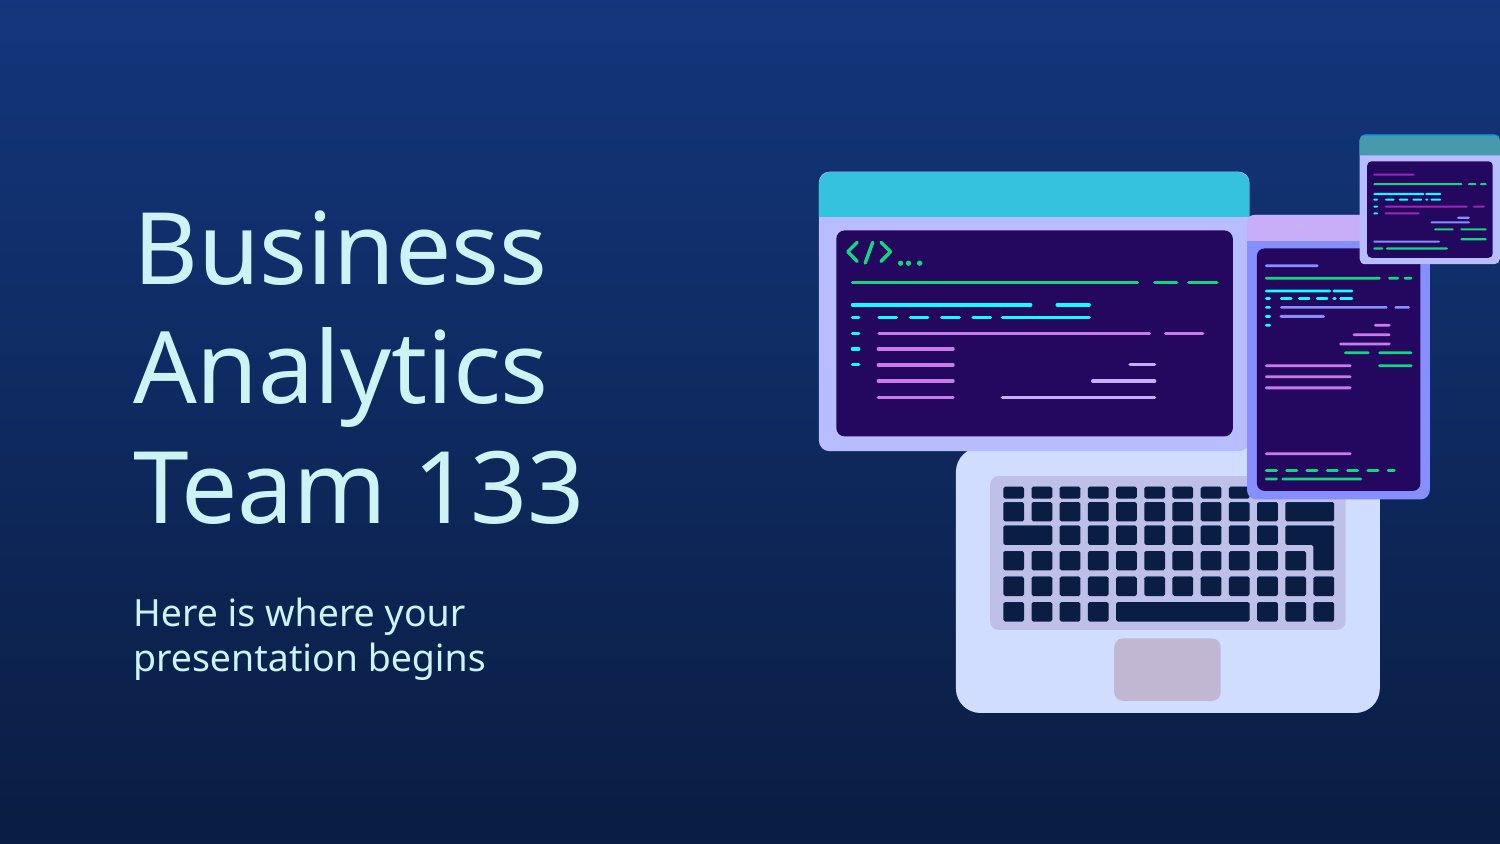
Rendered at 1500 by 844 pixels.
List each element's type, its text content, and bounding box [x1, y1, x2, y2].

text_box [1144, 576, 1166, 597]
text_box [1332, 289, 1354, 293]
text_box [1343, 351, 1370, 355]
text_box [1257, 552, 1278, 571]
text_box [1285, 603, 1307, 622]
text_box [1285, 503, 1335, 522]
text_box [1264, 477, 1279, 481]
text_box [1031, 602, 1053, 622]
text_box [1087, 576, 1109, 597]
text_box [1172, 486, 1194, 499]
text_box [818, 217, 1248, 452]
text_box [897, 260, 904, 266]
text_box [1281, 477, 1363, 481]
text_box [1003, 577, 1025, 597]
text_box [1144, 486, 1166, 499]
text_box [990, 476, 1346, 630]
text_box [1352, 333, 1391, 337]
text_box [1257, 577, 1278, 597]
text_box [916, 260, 923, 266]
text_box [1003, 603, 1025, 622]
text_box [1200, 503, 1222, 522]
text_box [1059, 502, 1081, 522]
text_box [1285, 577, 1307, 597]
text_box [1003, 486, 1025, 499]
text_box [1228, 552, 1250, 571]
text_box [1116, 551, 1137, 571]
text_box [1087, 551, 1109, 571]
text_box [1172, 551, 1194, 571]
text_box [1228, 488, 1250, 499]
text_box [1367, 161, 1493, 258]
text_box [1200, 577, 1222, 597]
text_box [1200, 552, 1222, 571]
subtitle Here is where your presentation begins [118, 574, 504, 696]
text_box [1031, 551, 1053, 571]
text_box [1247, 241, 1430, 500]
text_box [1359, 156, 1500, 265]
text_box [1339, 342, 1391, 346]
text_box [1059, 551, 1081, 571]
text_box [1114, 638, 1221, 701]
text_box [1425, 192, 1442, 196]
text_box [1257, 503, 1278, 522]
text_box [1264, 386, 1352, 390]
text_box [905, 260, 912, 266]
text_box [1285, 526, 1335, 571]
text_box [1059, 602, 1081, 622]
text_box [1388, 276, 1400, 280]
text_box [1003, 552, 1025, 571]
text_box [1144, 551, 1166, 571]
text_box [1264, 289, 1332, 293]
title Business Analytics Team 133 [118, 148, 788, 580]
text_box [1059, 486, 1081, 499]
text_box [1373, 323, 1391, 327]
text_box [1172, 502, 1194, 522]
text_box [1144, 525, 1166, 545]
text_box [1264, 276, 1381, 280]
text_box [1200, 526, 1222, 545]
text_box [1378, 351, 1413, 355]
text_box [836, 230, 1233, 437]
text_box [1279, 314, 1325, 318]
text_box [1257, 603, 1278, 622]
text_box [818, 171, 1250, 217]
text_box [1003, 503, 1025, 522]
text_box [1059, 525, 1081, 545]
text_box [1116, 486, 1137, 499]
text_box [1116, 525, 1137, 545]
text_box [1247, 214, 1359, 241]
text_box [1031, 576, 1053, 597]
text_box [1378, 364, 1413, 368]
text_box [1228, 503, 1250, 522]
text_box [1257, 526, 1278, 545]
text_box [1373, 192, 1425, 196]
text_box [1087, 502, 1109, 522]
text_box [1087, 486, 1109, 499]
text_box [1313, 577, 1335, 597]
text_box [1256, 248, 1421, 491]
text_box [1144, 502, 1166, 522]
text_box [1172, 576, 1194, 597]
text_box [1003, 525, 1053, 545]
text_box [1264, 364, 1352, 368]
text_box [1264, 452, 1352, 456]
text_box [1116, 576, 1137, 597]
text_box [1116, 602, 1250, 622]
text_box [1228, 577, 1250, 597]
text_box [1228, 526, 1250, 545]
text_box [1031, 486, 1053, 499]
text_box [1172, 525, 1194, 545]
text_box [955, 449, 1380, 713]
text_box [1359, 135, 1500, 156]
text_box [1031, 502, 1053, 522]
text_box [1264, 264, 1319, 268]
text_box [1313, 603, 1335, 622]
text_box [1200, 488, 1222, 499]
text_box [1087, 525, 1109, 545]
text_box [1087, 602, 1109, 622]
text_box [1264, 375, 1352, 379]
text_box [1403, 276, 1413, 280]
text_box [1116, 502, 1137, 522]
text_box [1059, 576, 1081, 597]
